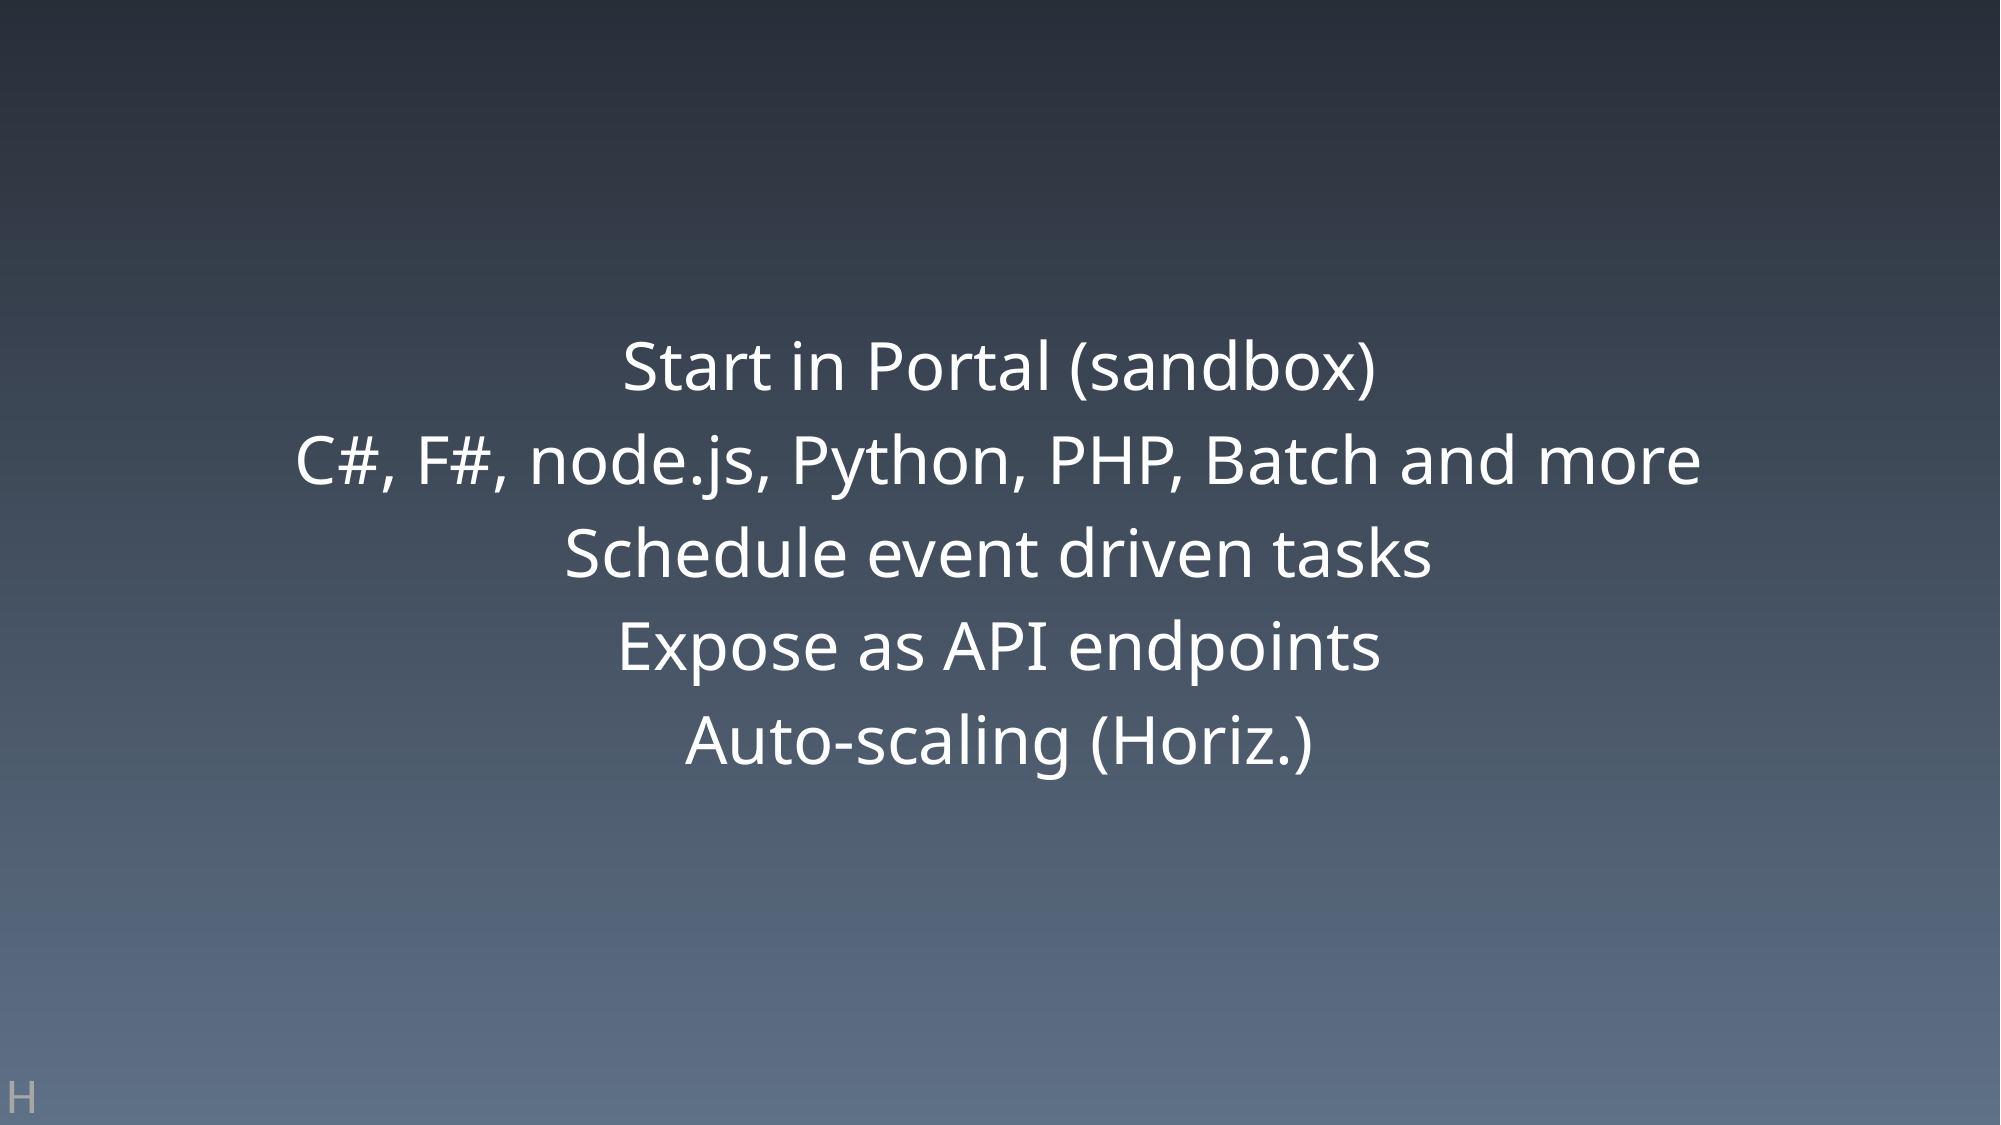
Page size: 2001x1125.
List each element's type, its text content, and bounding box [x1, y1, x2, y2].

text_box H [0, 1055, 54, 1125]
list Start in Portal (sandbox) C#, F#, node.js, Python, PHP, Batch and more Schedule event driven tasks Expose as API endpoints Auto-scaling (Horiz.) [99, 70, 1900, 1032]
